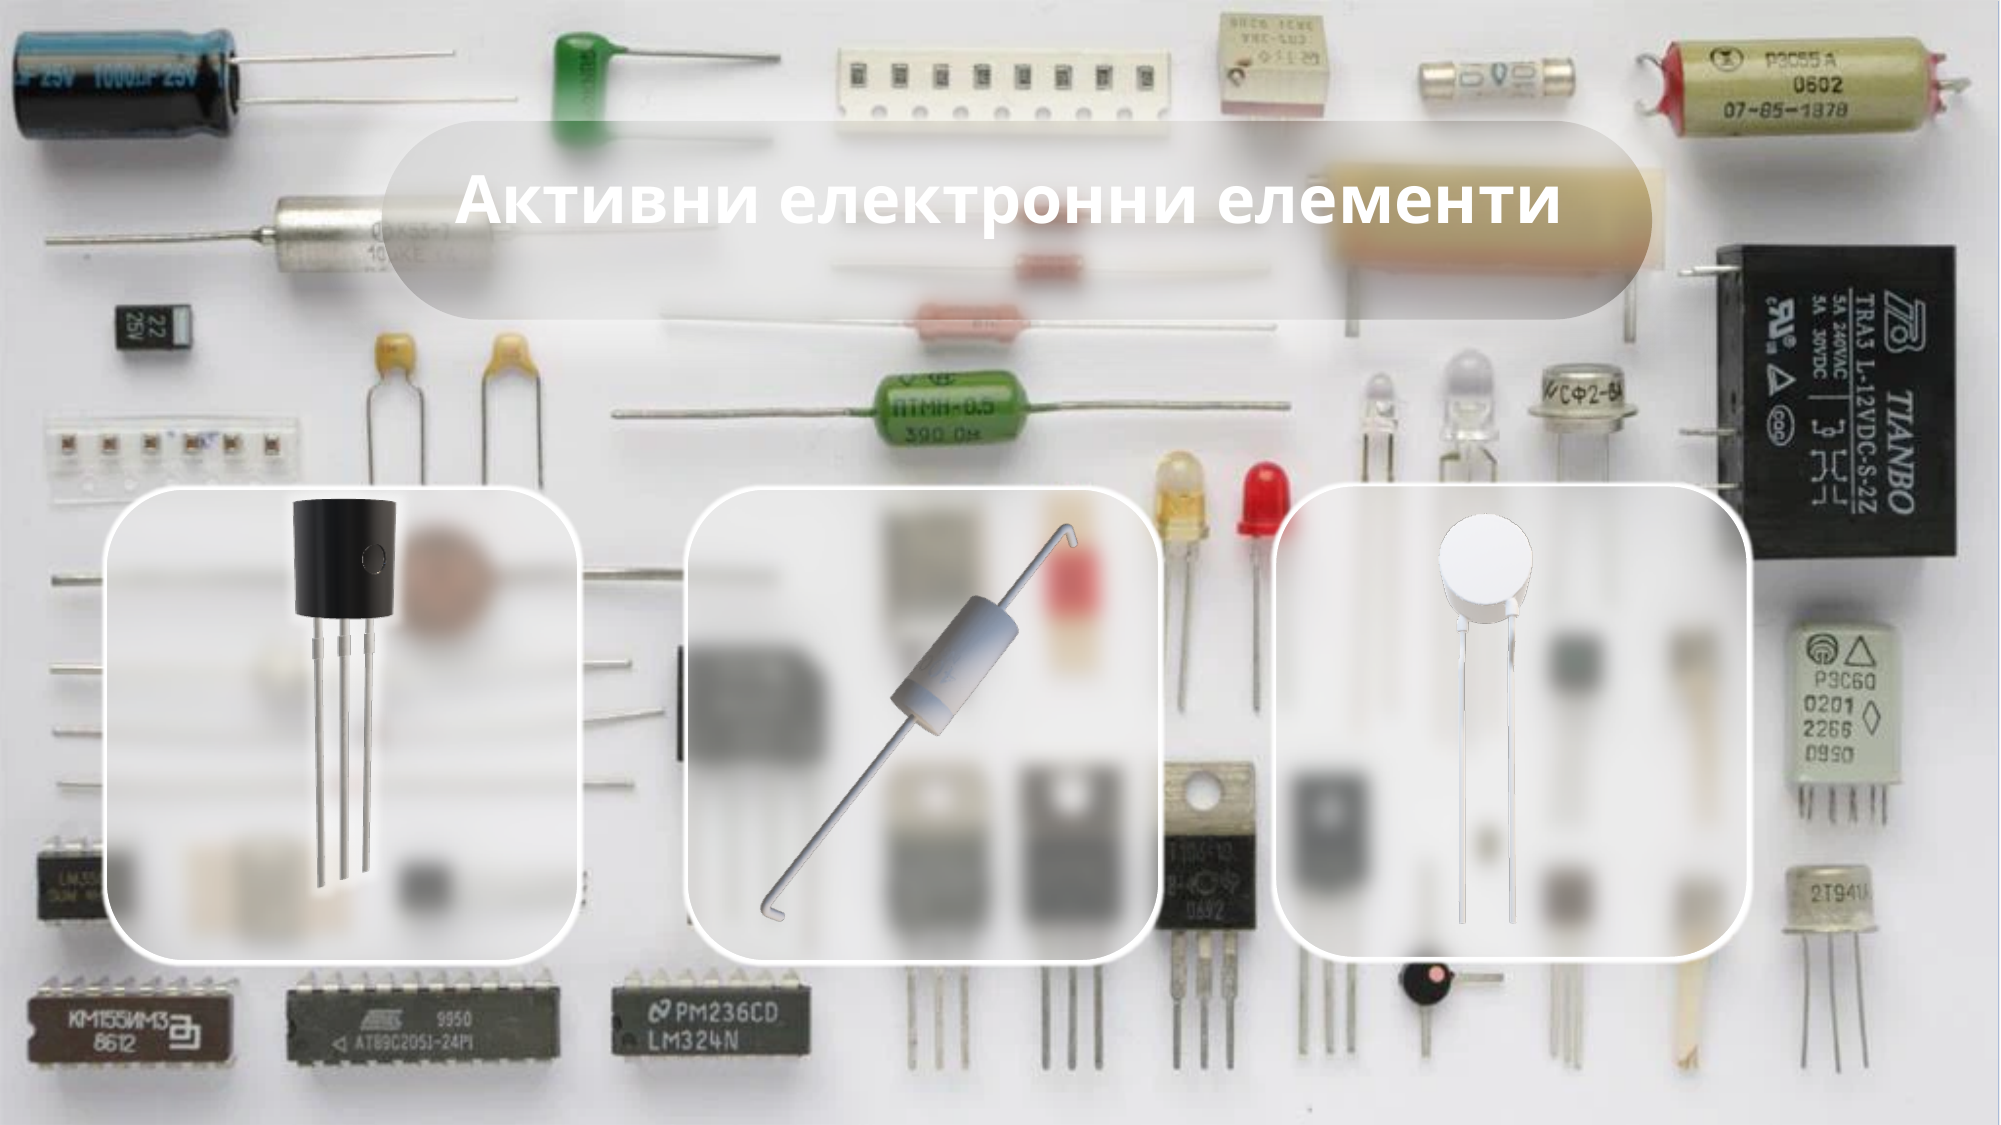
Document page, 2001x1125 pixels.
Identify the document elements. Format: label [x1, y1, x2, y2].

list [0, 0, 1999, 1125]
